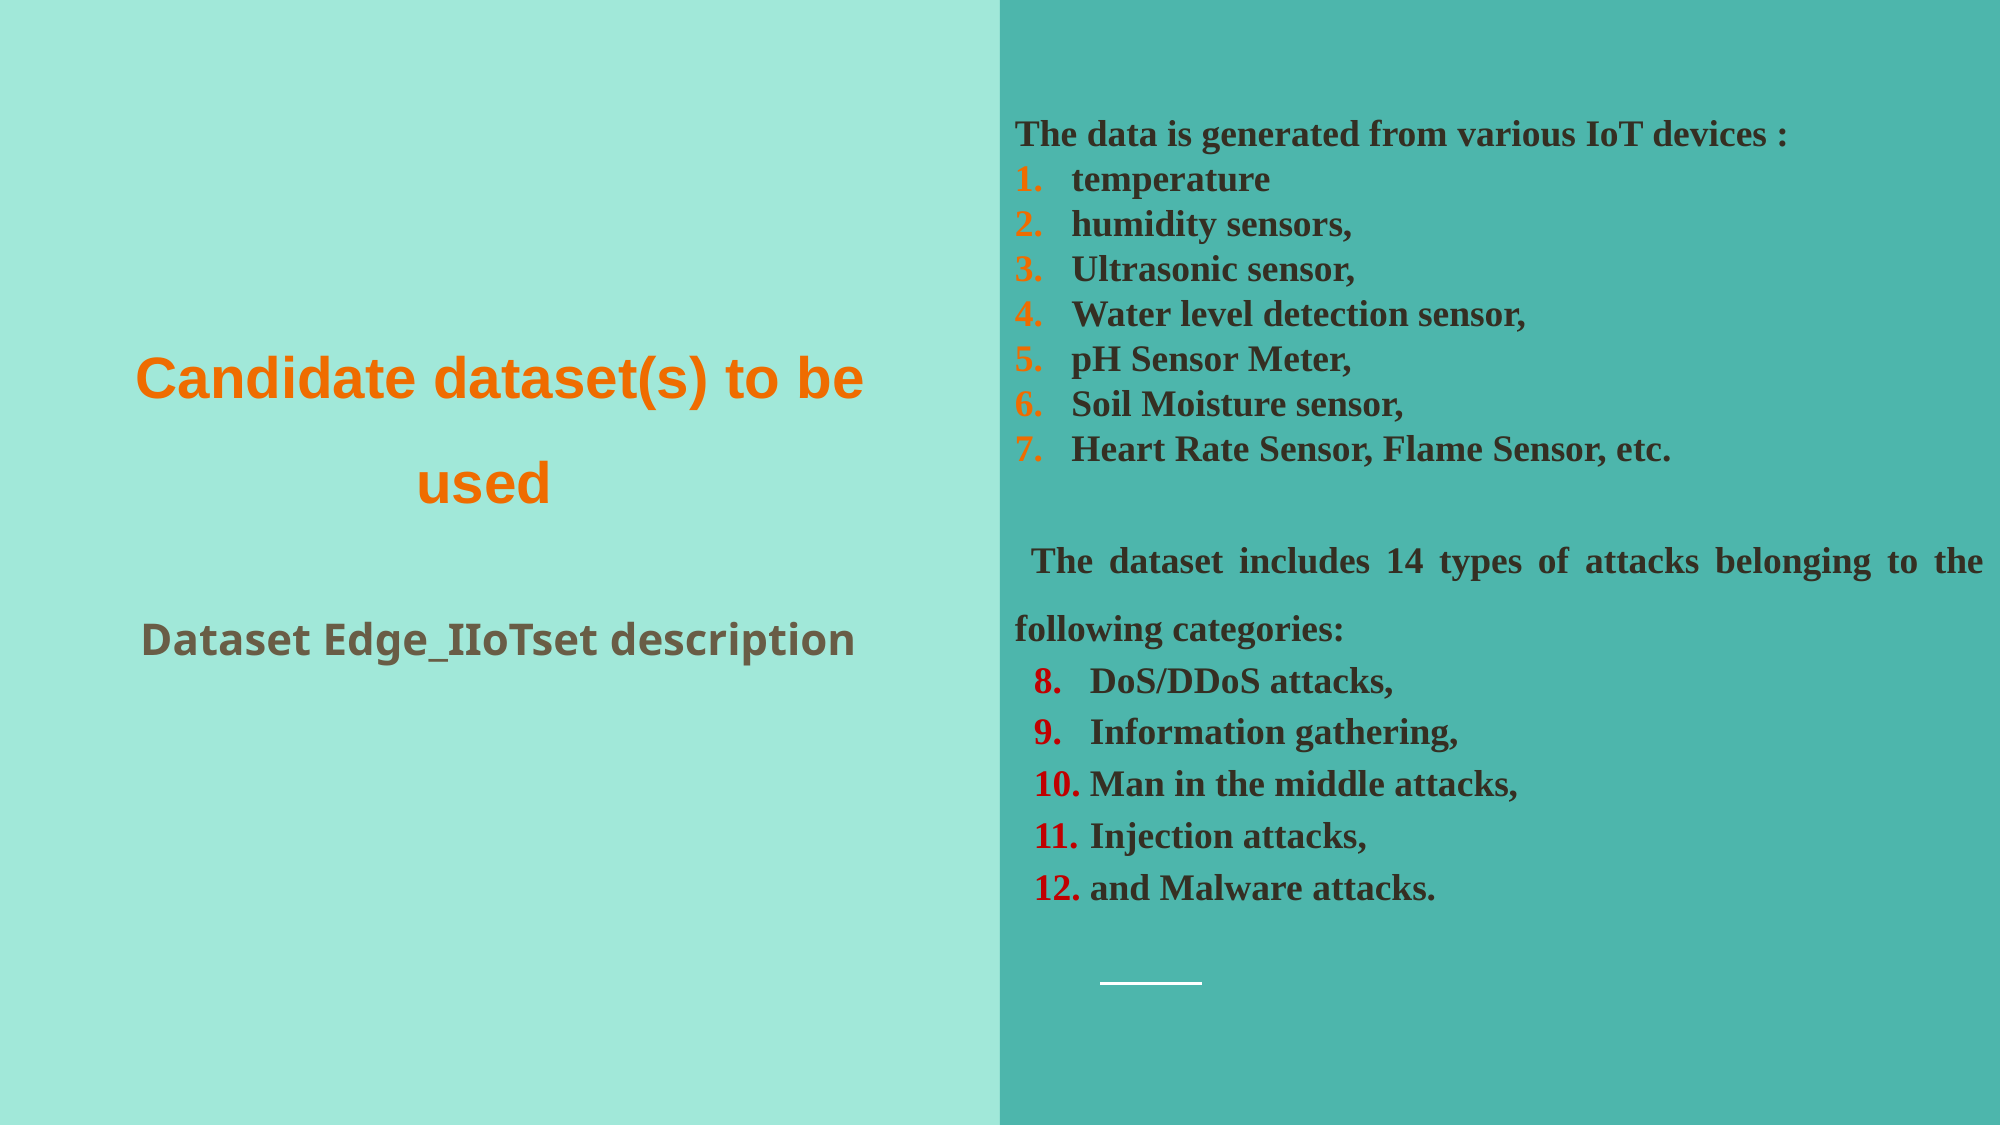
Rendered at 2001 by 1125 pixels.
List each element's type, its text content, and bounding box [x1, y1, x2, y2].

list The data is generated from various IoT devices : temperature humidity sensors, Ultrasonic sensor, Water level detection sensor, pH Sensor Meter, Soil Moisture sensor, Heart Rate Sensor, Flame Sensor, etc. The dataset includes 14 types of attacks belonging to the following categories: DoS/DDoS attacks, Information gathering, Man in the middle attacks, Injection attacks, and Malware attacks. [999, 56, 2000, 1092]
title Candidate dataset(s) to be used [58, 227, 943, 594]
subtitle Dataset Edge_IIoTset description [58, 596, 943, 867]
